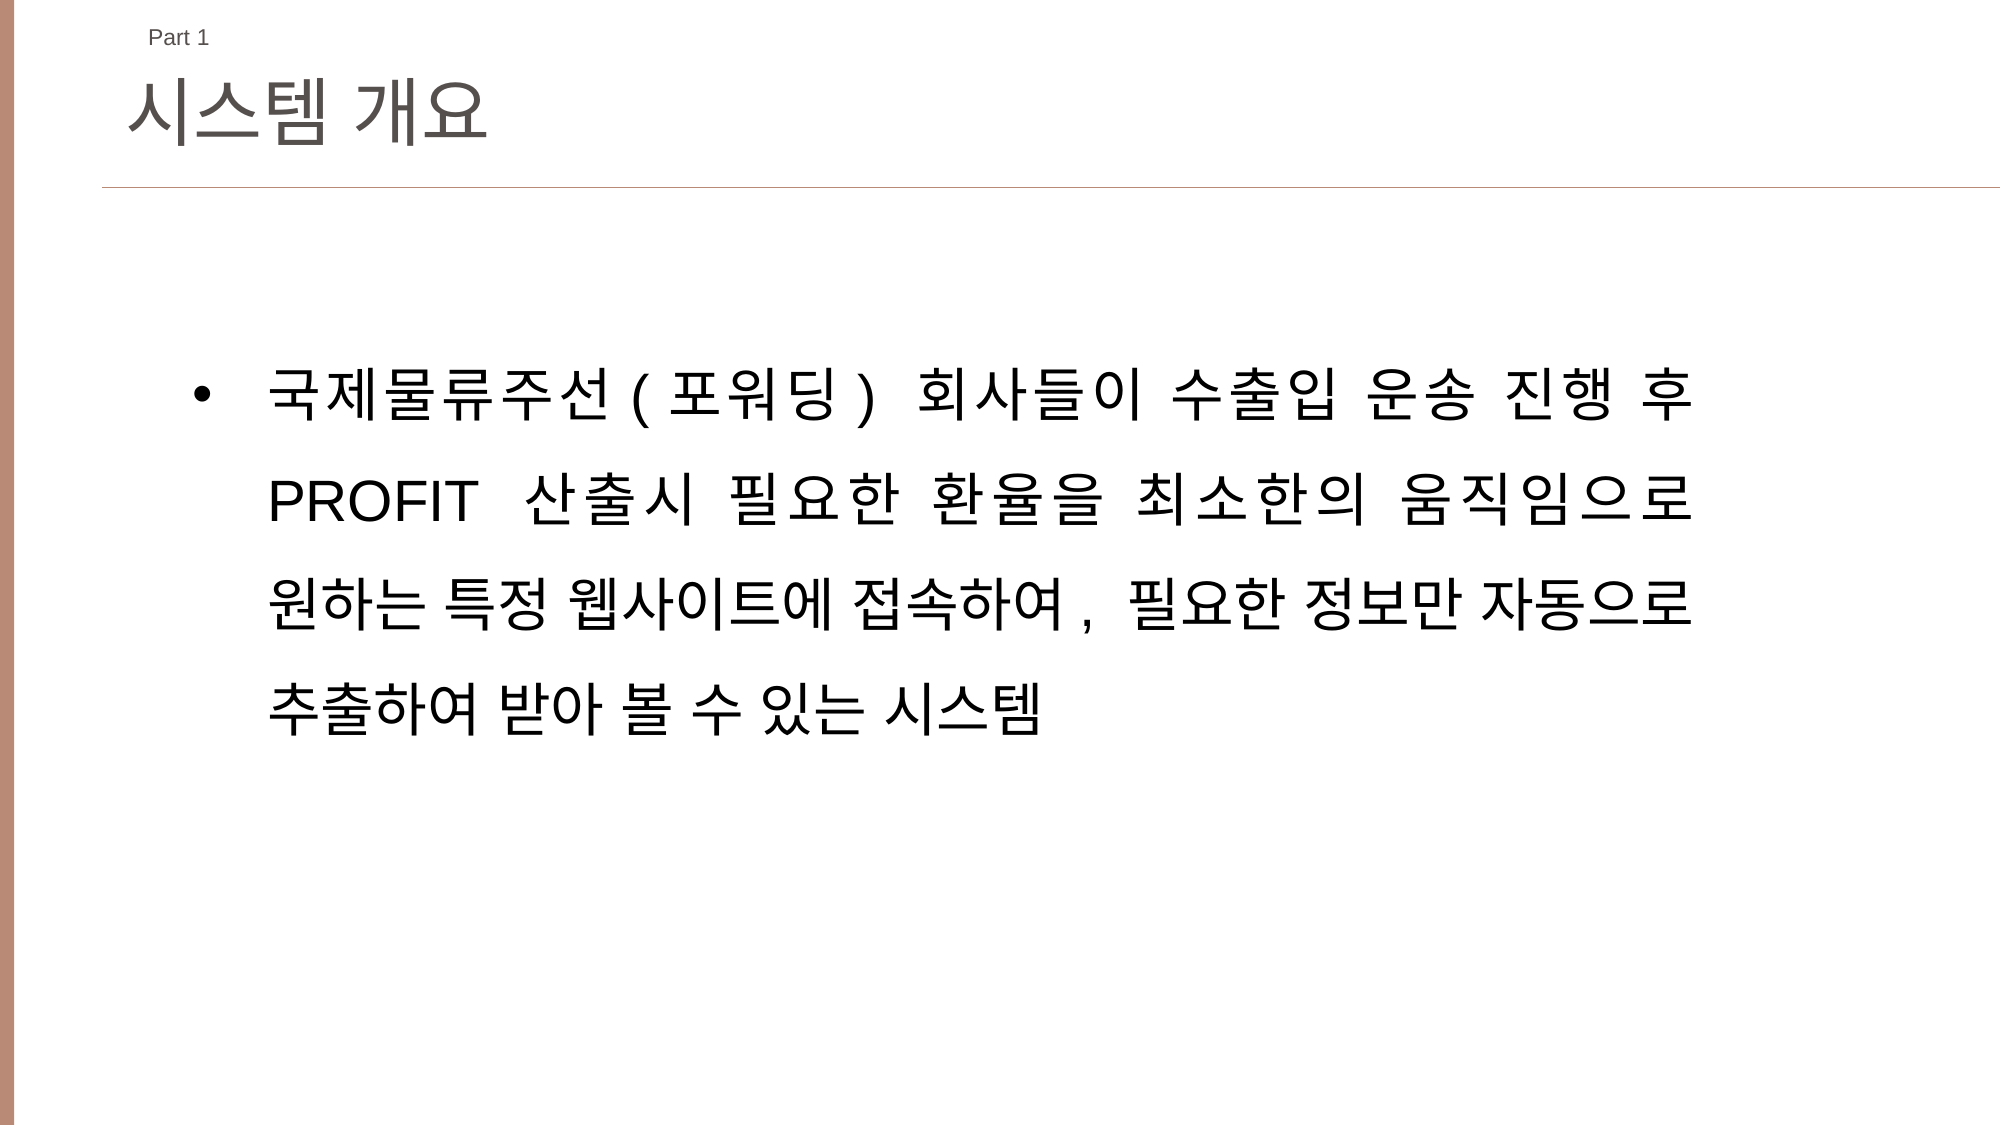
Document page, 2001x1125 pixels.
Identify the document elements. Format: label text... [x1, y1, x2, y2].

text_box Part 1 [133, 15, 225, 58]
text_box 국제물류주선(포워딩) 회사들이 수출입 운송 진행 후 PROFIT 산출시 필요한 환율을 최소한의 움직임으로 원하는 특정 웹사이트에 접속하여, 필요한 정보만 자동으로 추출하여 받아 볼 수 있는 시스템 [176, 315, 1710, 751]
text_box 시스템 개요 [109, 57, 554, 163]
text_box [0, 0, 15, 1125]
